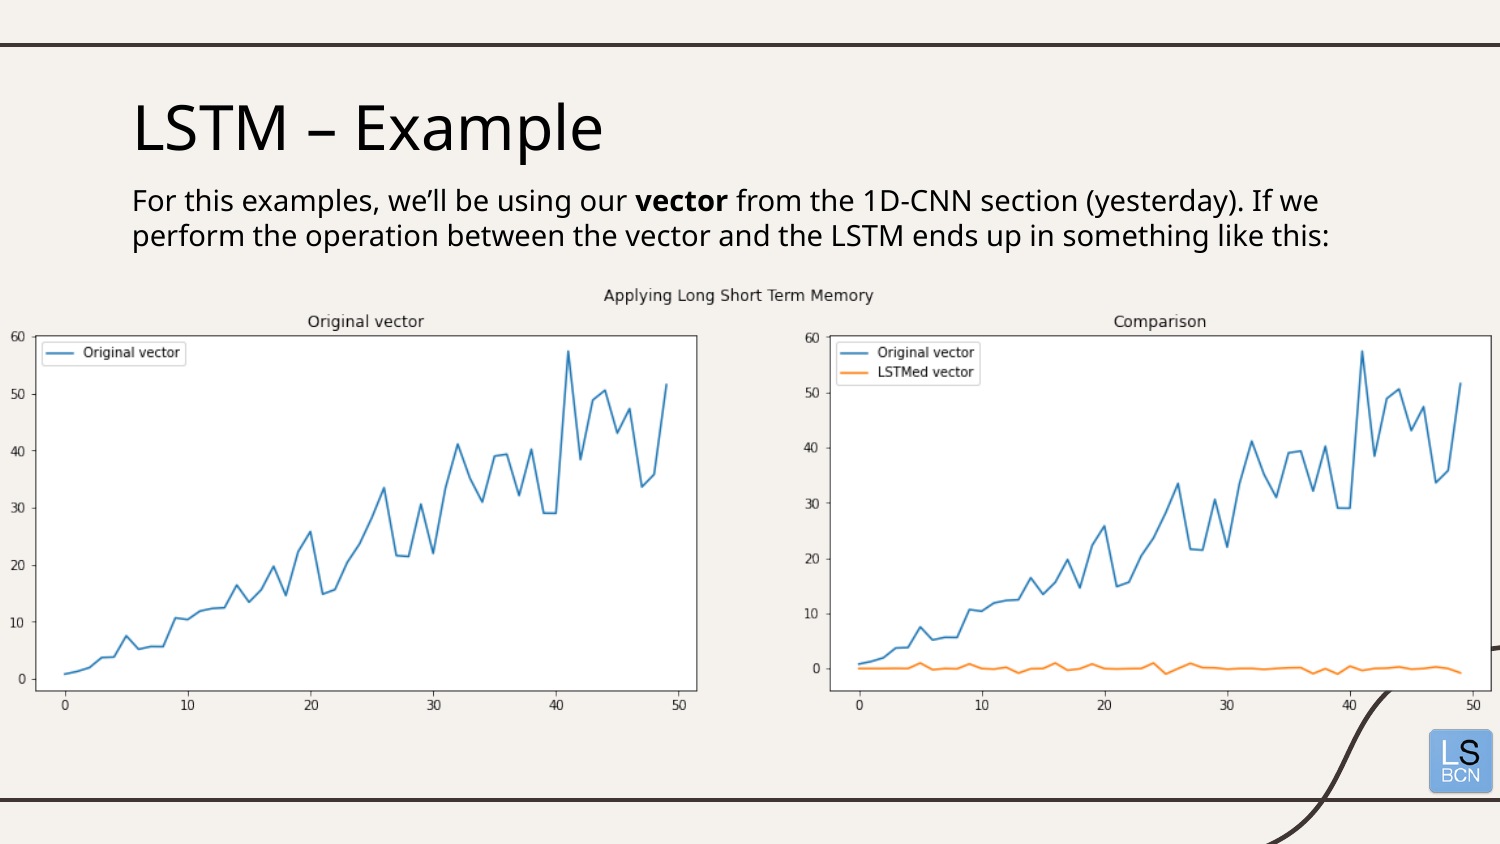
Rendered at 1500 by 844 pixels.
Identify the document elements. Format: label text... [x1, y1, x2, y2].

title LSTM – Example [116, 72, 1278, 166]
text_box For this examples, we’ll be using our vector from the 1D-CNN section (yesterday). If we perform the operation between the vector and the LSTM ends up in something like this: [116, 166, 1438, 274]
picture [0, 279, 1500, 801]
